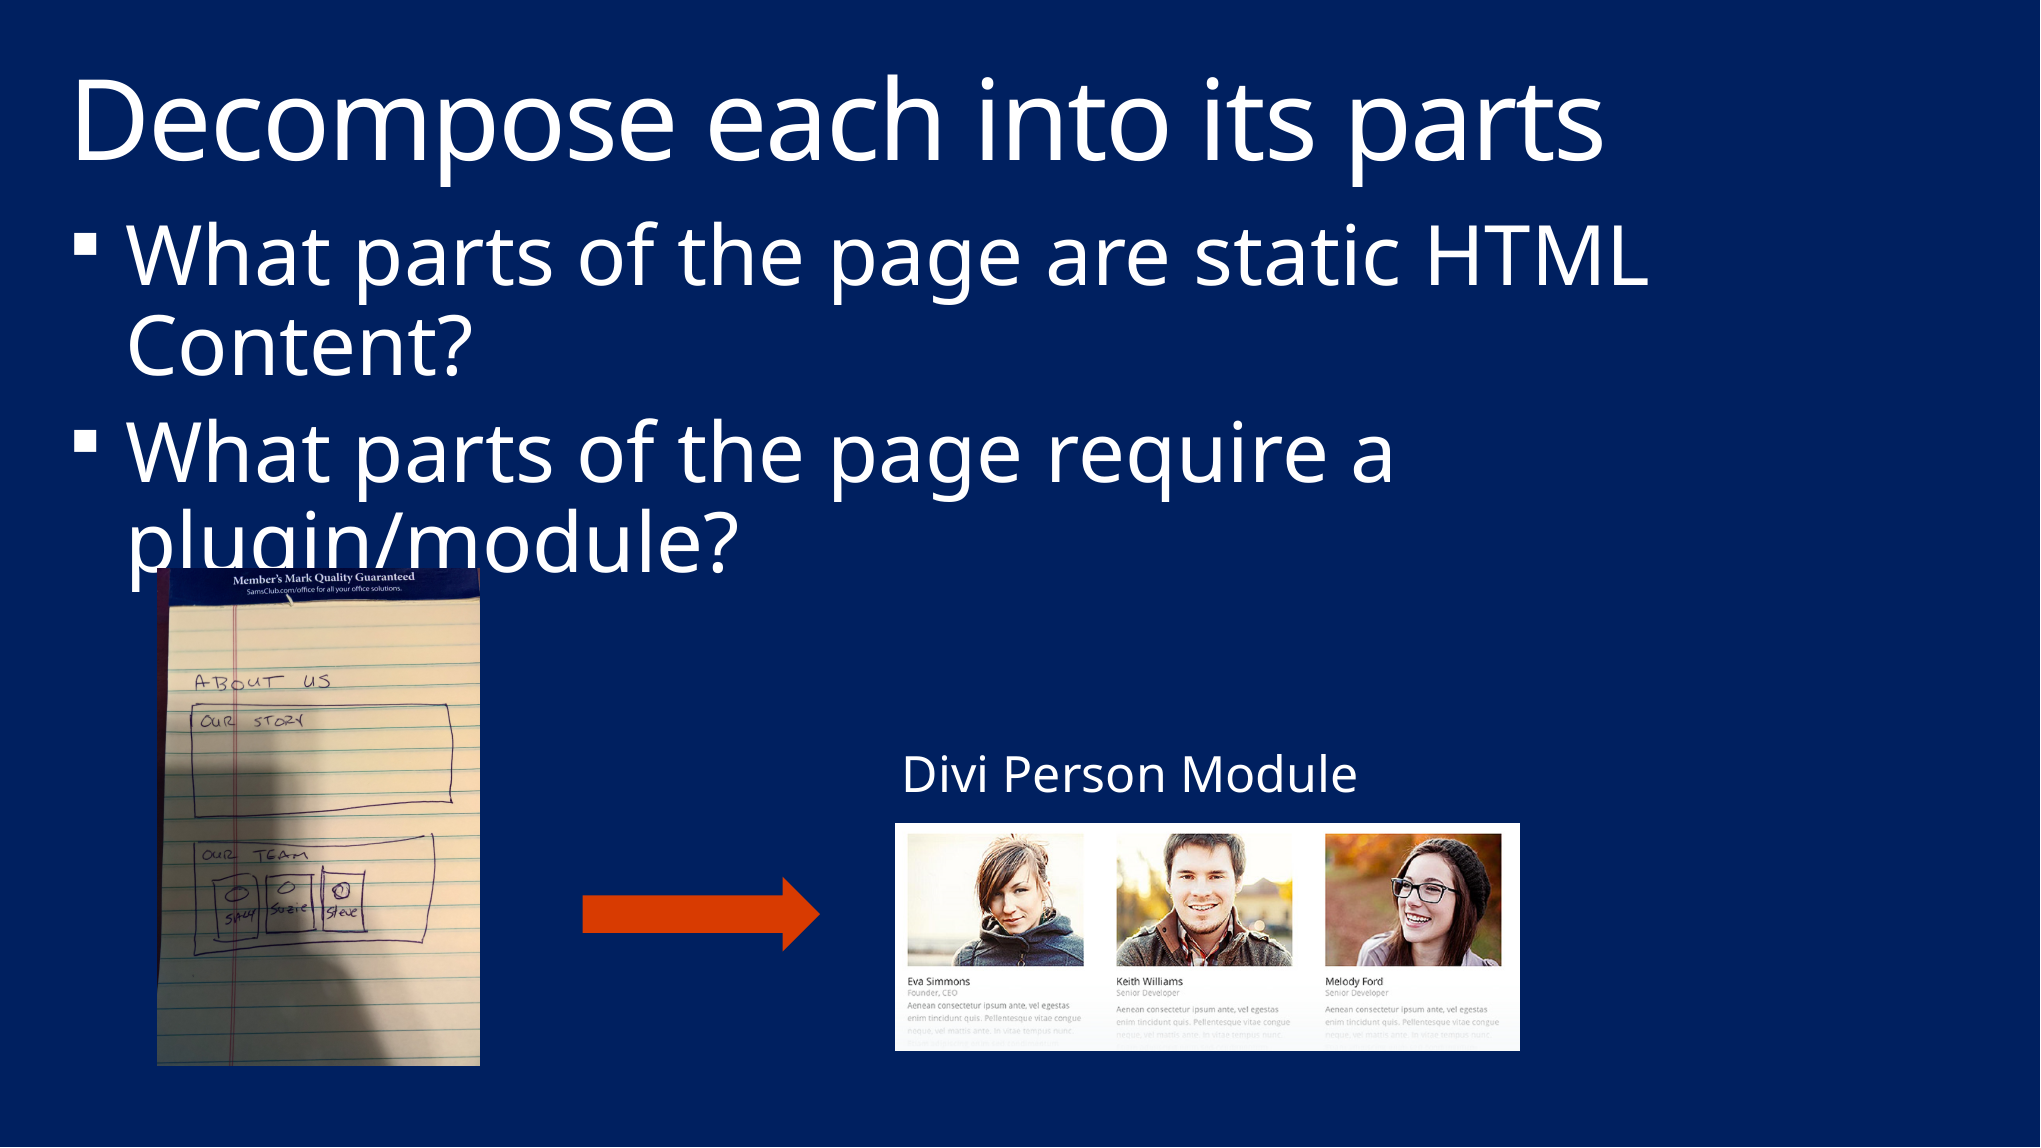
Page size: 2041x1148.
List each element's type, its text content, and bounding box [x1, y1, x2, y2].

title Decompose each into its parts [45, 48, 1996, 199]
list What parts of the page are static HTML Content? What parts of the page require a plugin/module? [45, 199, 1996, 543]
picture [157, 567, 480, 1067]
text_box Divi Person Module [871, 725, 1389, 828]
picture [894, 823, 1520, 1051]
text_box [581, 875, 821, 953]
